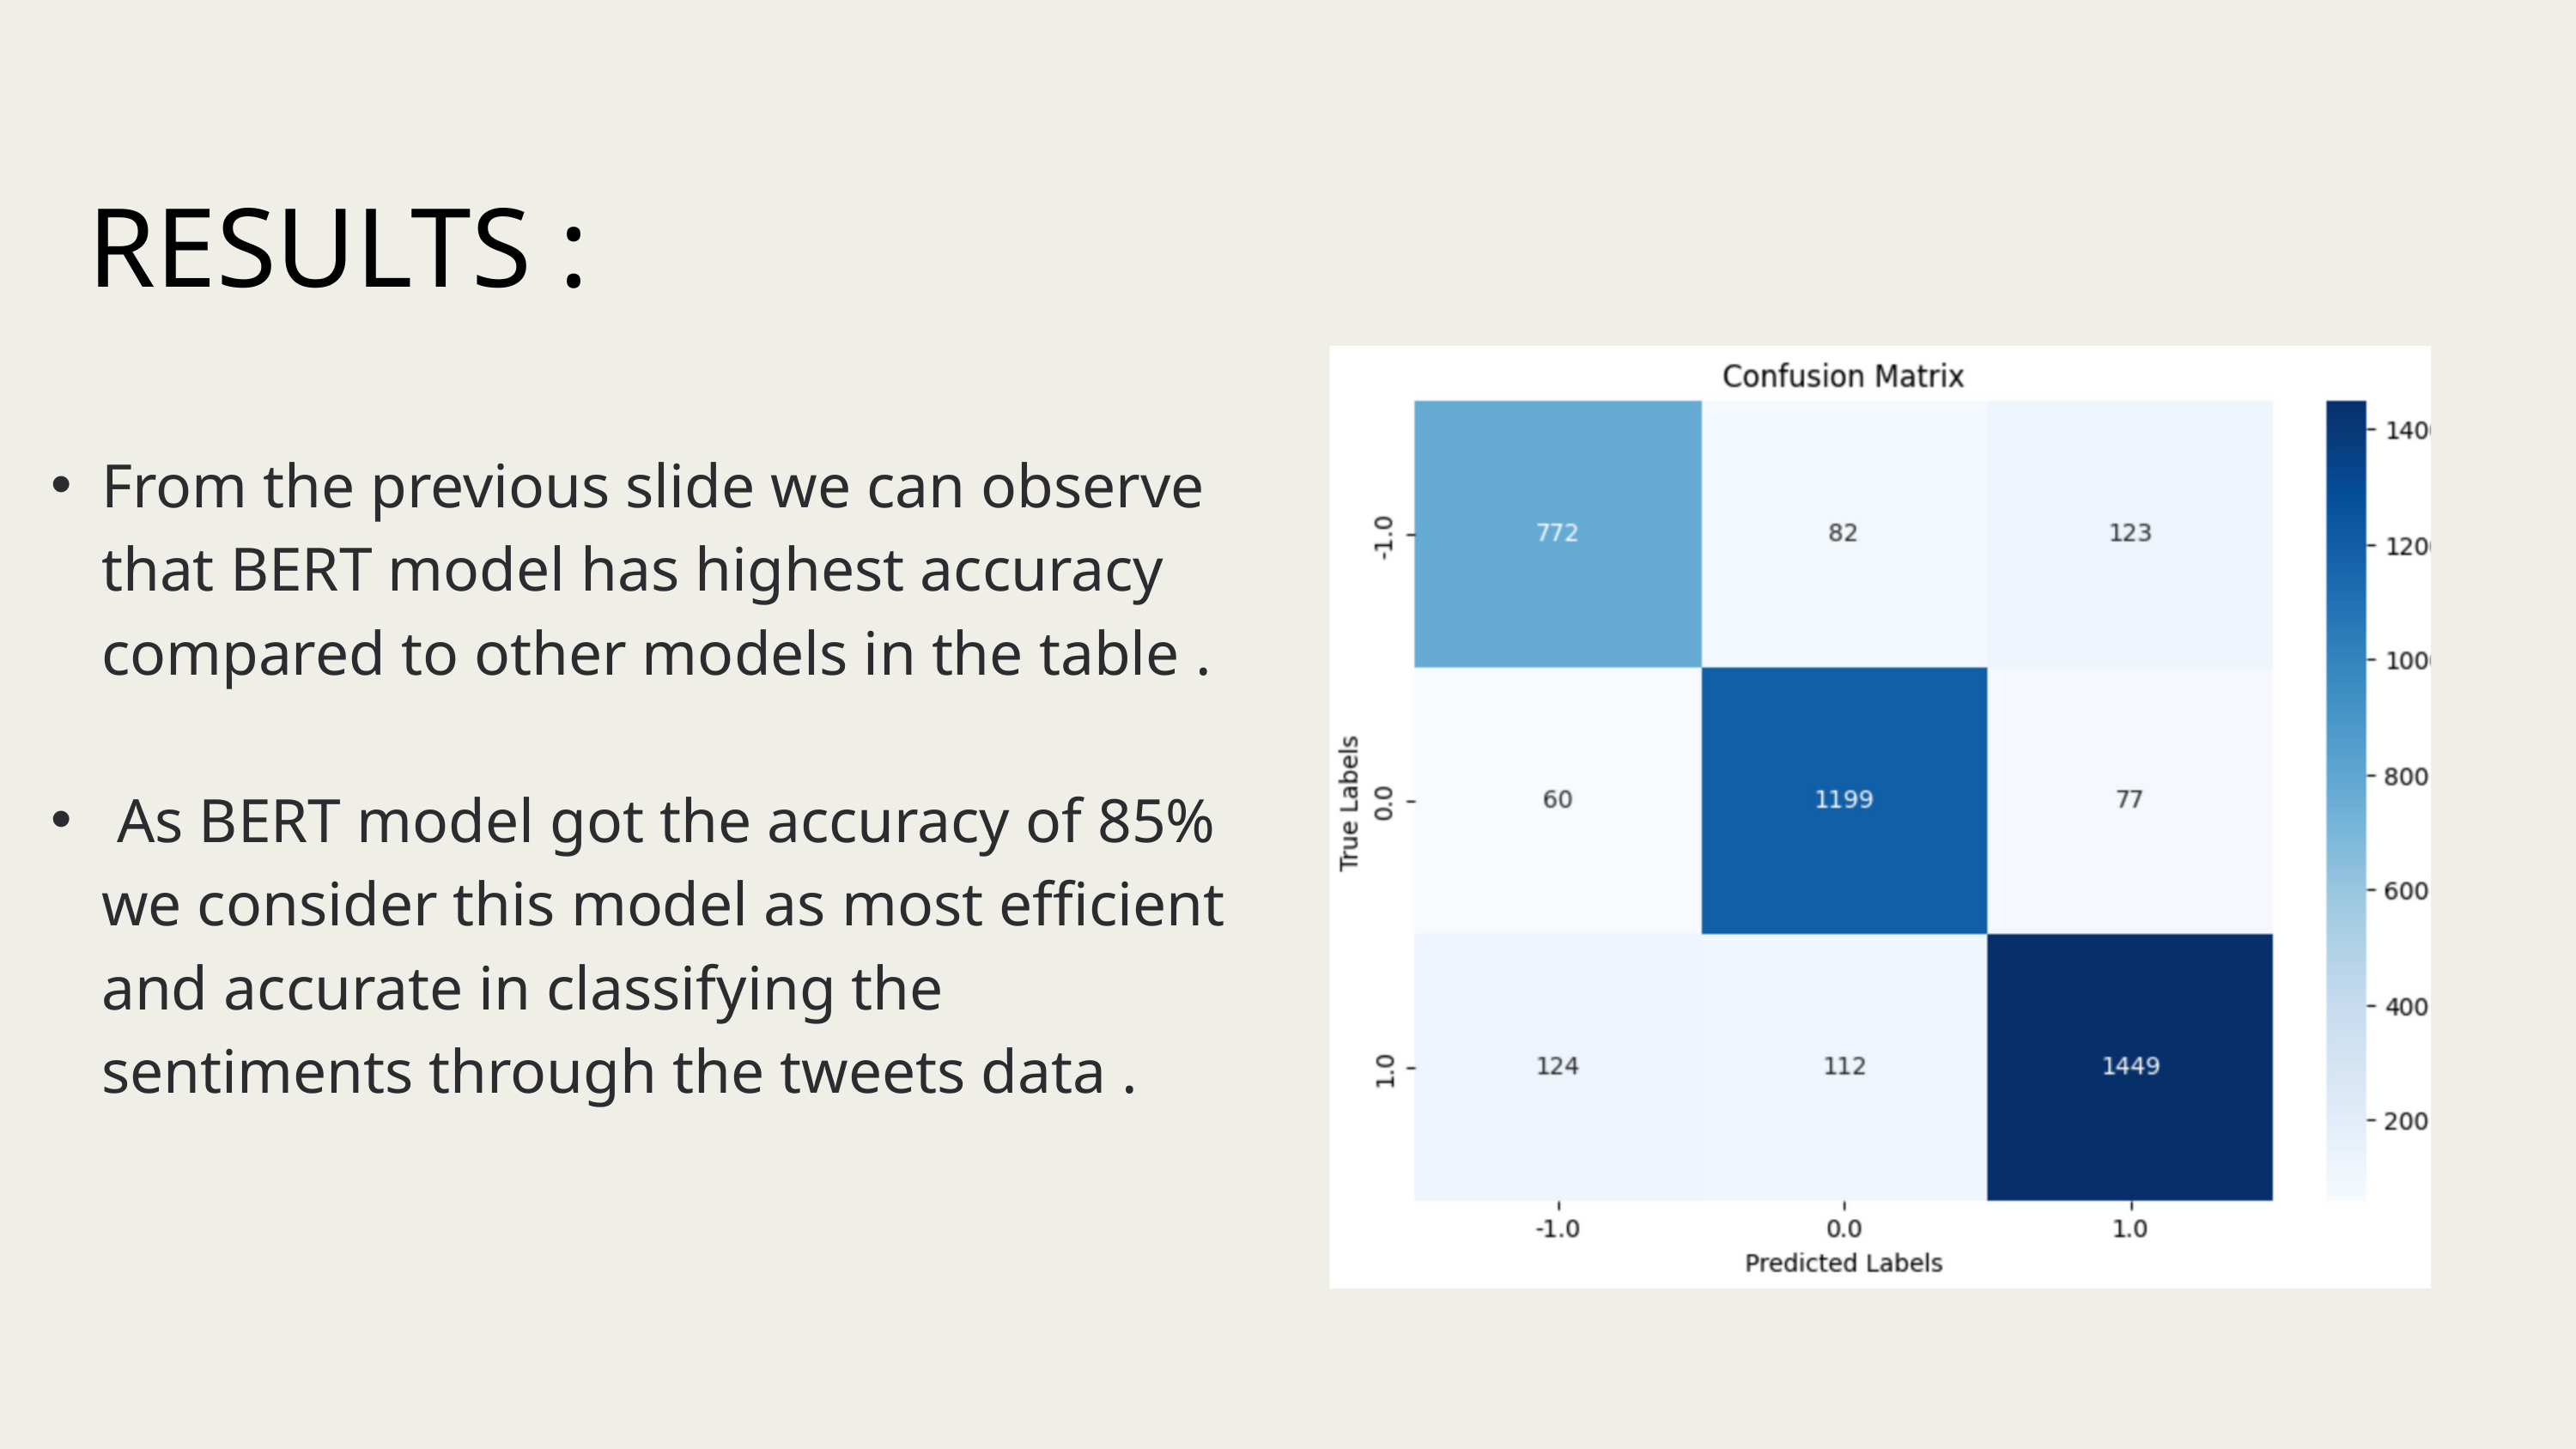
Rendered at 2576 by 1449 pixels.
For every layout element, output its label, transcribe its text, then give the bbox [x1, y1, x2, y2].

text_box [1329, 346, 2432, 1288]
text_box RESULTS : [0, 156, 871, 310]
text_box From the previous slide we can observe that BERT model has highest accuracy compared to other models in the table . As BERT model got the accuracy of 85% we consider this model as most efficient and accurate in classifying the sentiments through the tweets data . [0, 436, 1261, 1106]
